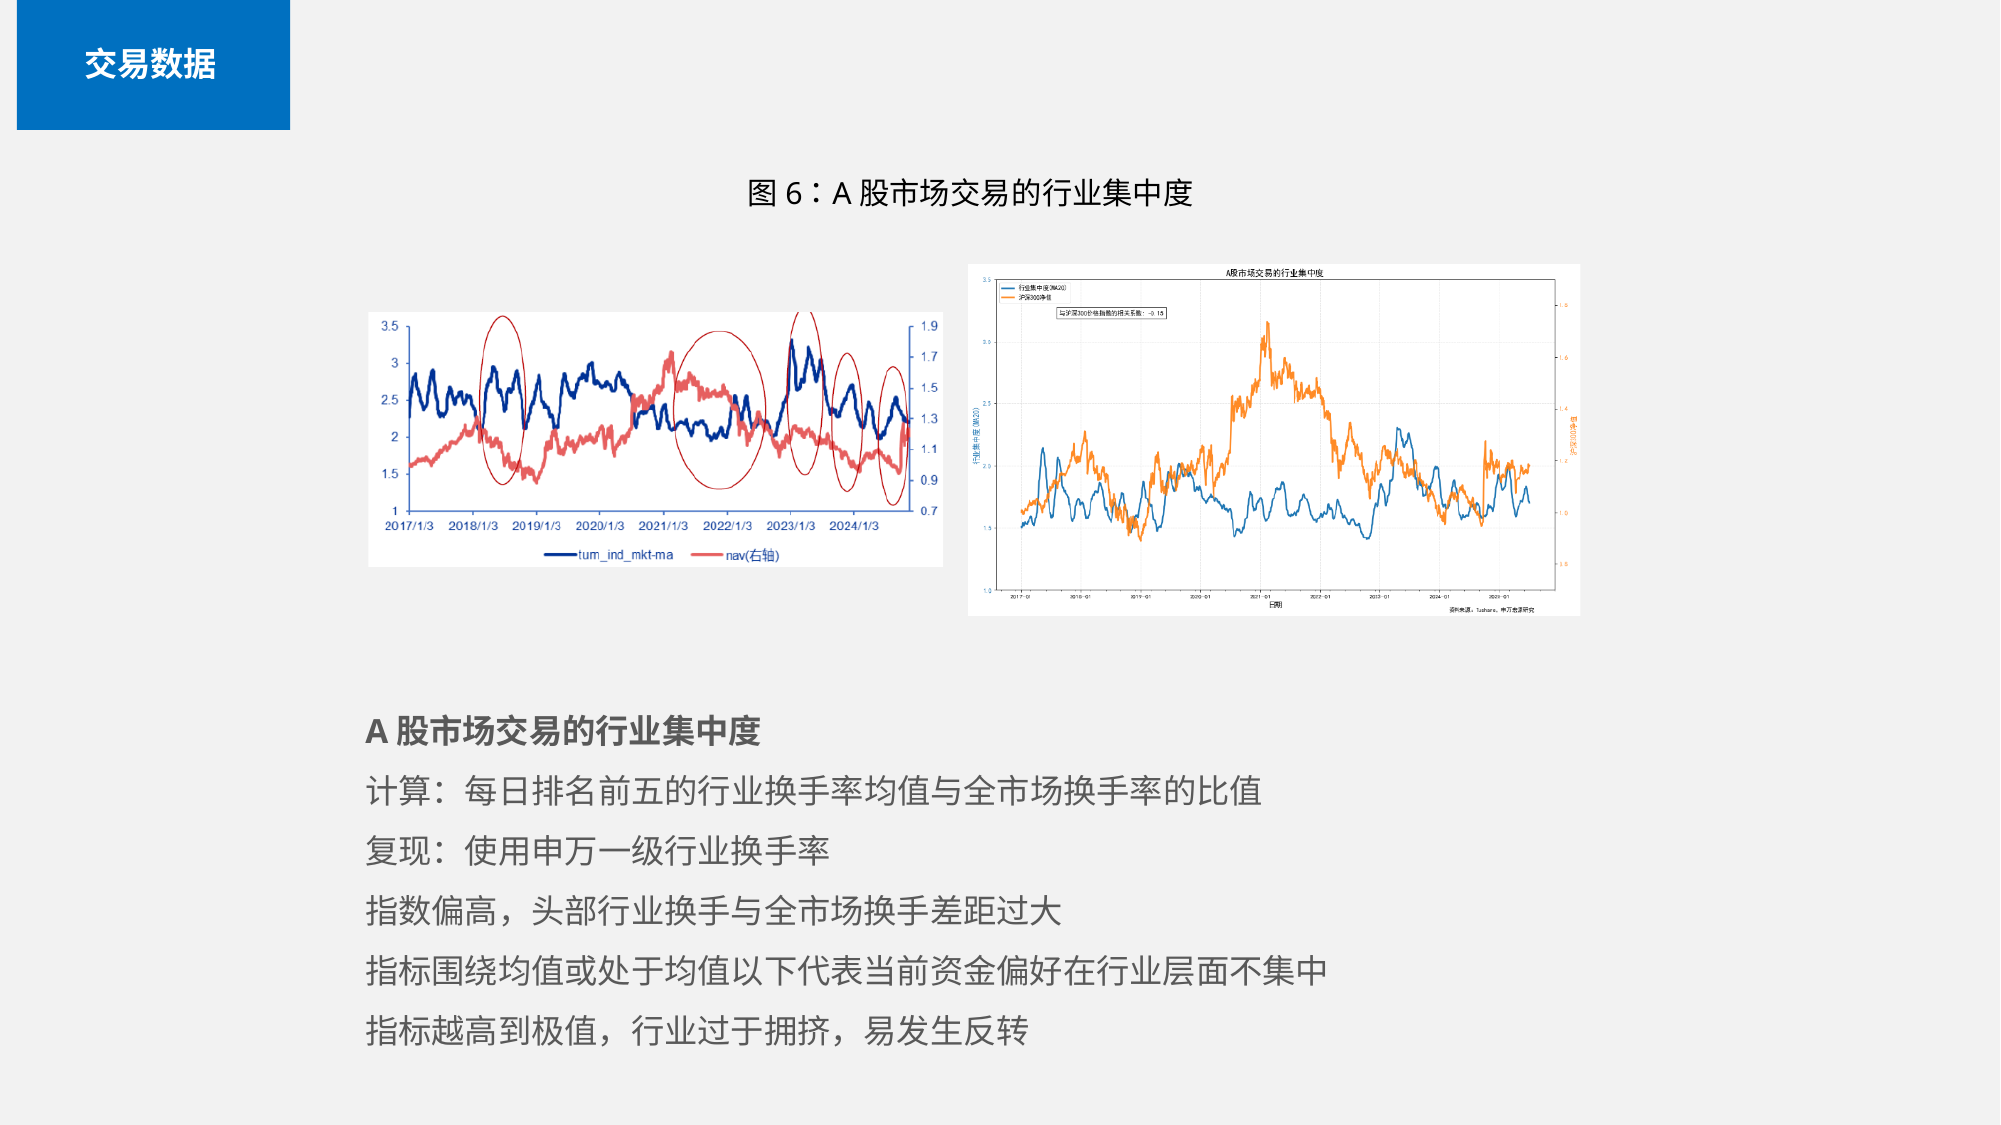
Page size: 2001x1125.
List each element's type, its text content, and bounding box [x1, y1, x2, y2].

text_box [16, 0, 291, 131]
picture [350, 173, 1592, 710]
text_box 交易数据 [40, 35, 261, 91]
text_box A股市场交易的行业集中度 计算：每日排名前五的行业换手率均值与全市场换手率的比值 复现：使用申万一级行业换手率 指数偏高，头部行业换手与全市场换手差距过大 指标围绕均值或处于均值以下代表当前资金偏好在行业层面不集中 指标越高到极值，行业过于拥挤，易发生反转 [350, 683, 1739, 1058]
